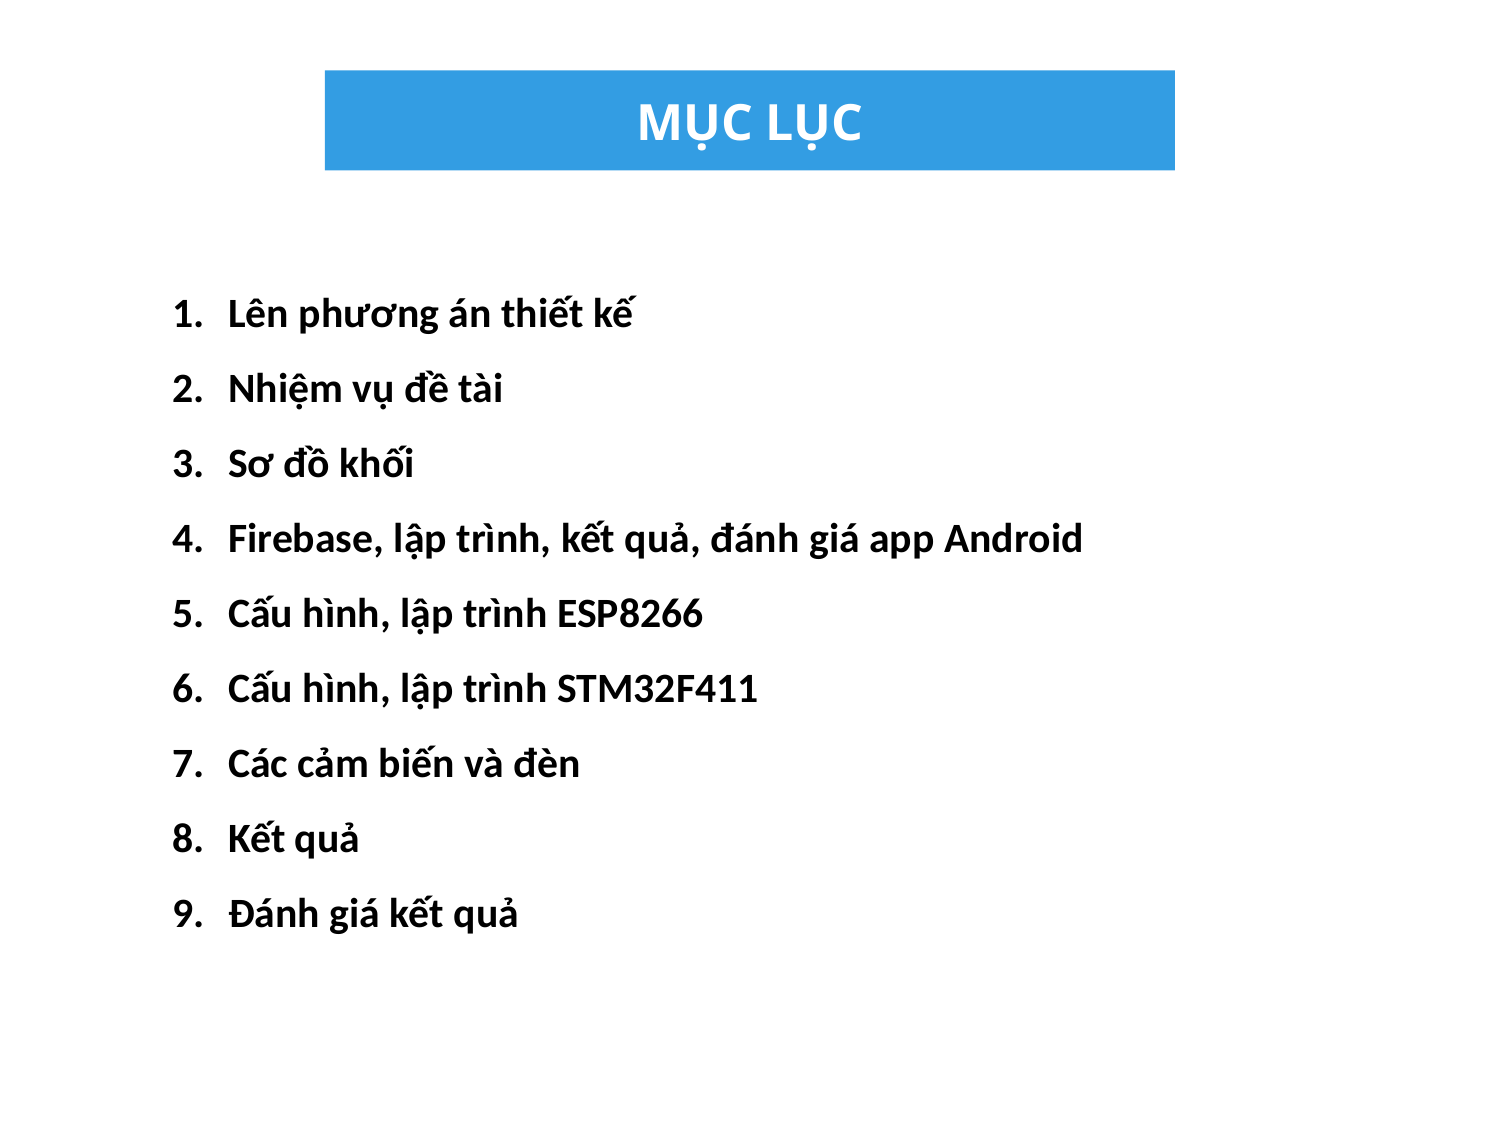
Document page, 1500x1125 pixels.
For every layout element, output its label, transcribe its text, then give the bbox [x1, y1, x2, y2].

text_box Lên phương án thiết kế Nhiệm vụ đề tài Sơ đồ khối Firebase, lập trình, kết quả, đánh giá app Android Cấu hình, lập trình ESP8266 Cấu hình, lập trình STM32F411 Các cảm biến và đèn Kết quả Đánh giá kết quả [157, 253, 1385, 944]
text_box MỤC LỤC [324, 69, 1176, 171]
